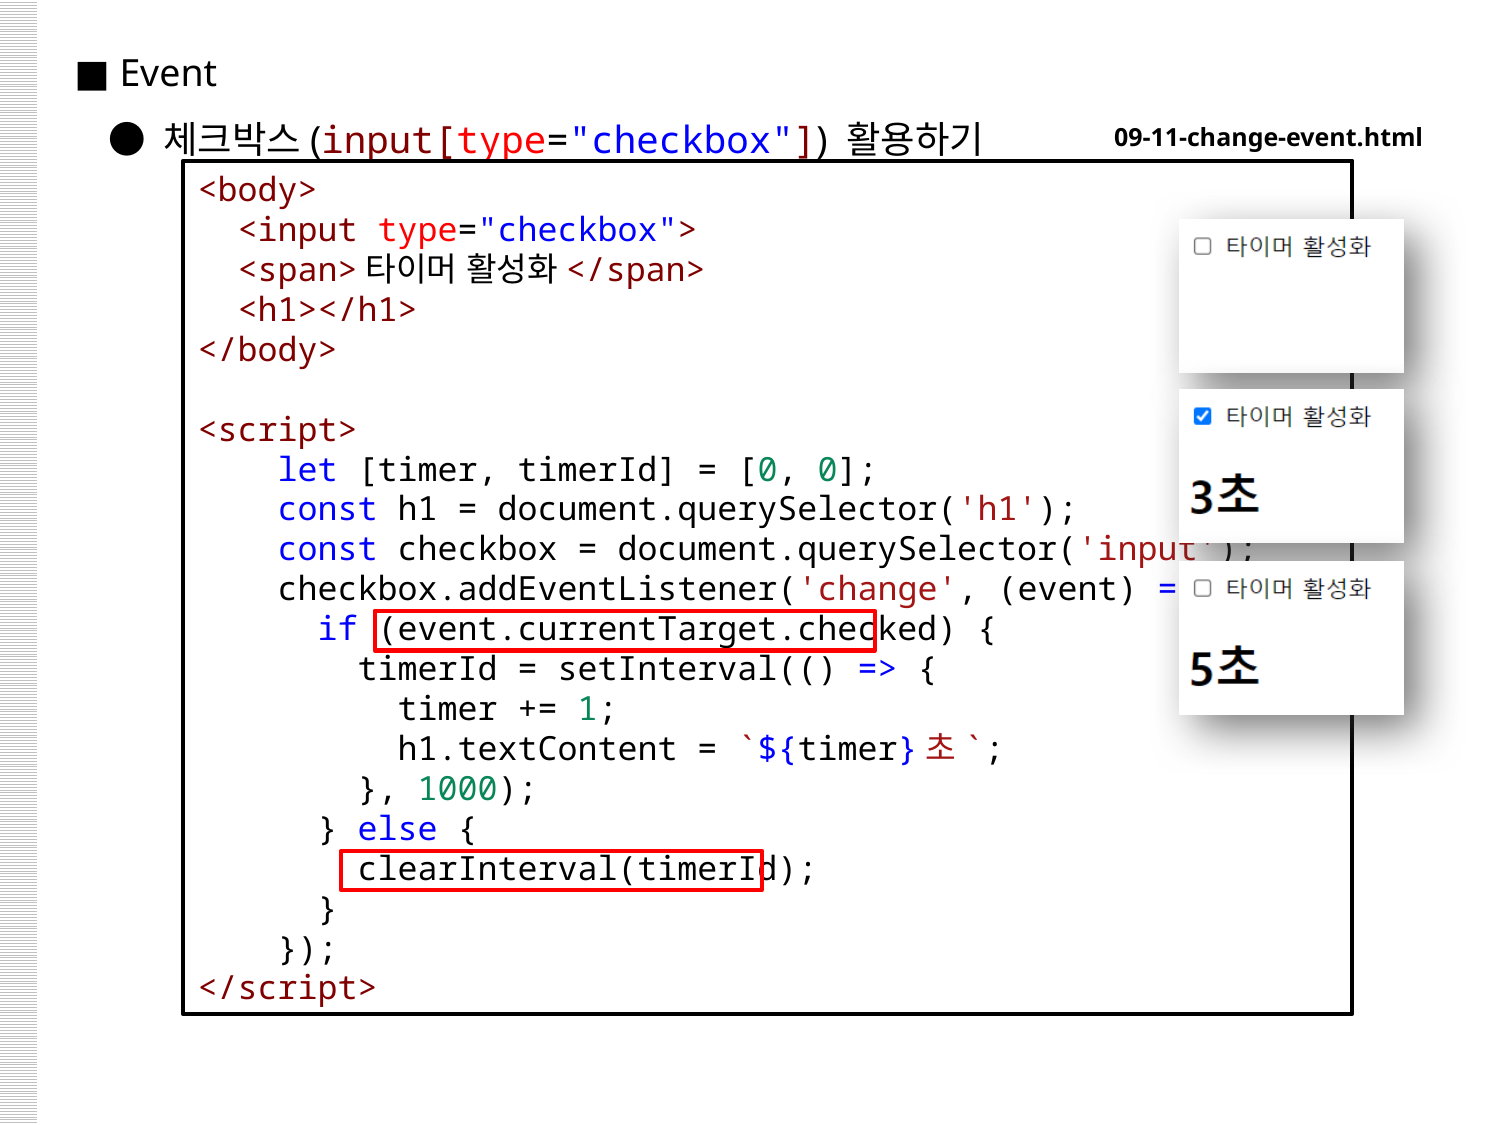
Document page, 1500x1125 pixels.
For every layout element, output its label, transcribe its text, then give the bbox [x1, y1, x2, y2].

text_box <body> <input type="checkbox"> <span>타이머 활성화</span> <h1></h1> </body> <script> let [timer, timerId] = [0, 0]; const h1 = document.querySelector('h1'); const checkbox = document.querySelector('input'); checkbox.addEventListener('change', (event) => { if (event.currentTarget.checked) { timerId = setInterval(() => { timer += 1; h1.textContent = `${timer}초`; }, 1000); } else { clearInterval(timerId); } }); </script> [181, 159, 1354, 1016]
text_box ■ Event ● 체크박스(input[type="checkbox"]) 활용하기 [59, 19, 1000, 169]
text_box [373, 609, 877, 653]
picture [1179, 561, 1404, 715]
text_box [339, 849, 764, 892]
picture [1179, 389, 1404, 543]
text_box 09-11-change-event.html [1099, 113, 1439, 159]
picture [1179, 219, 1404, 373]
